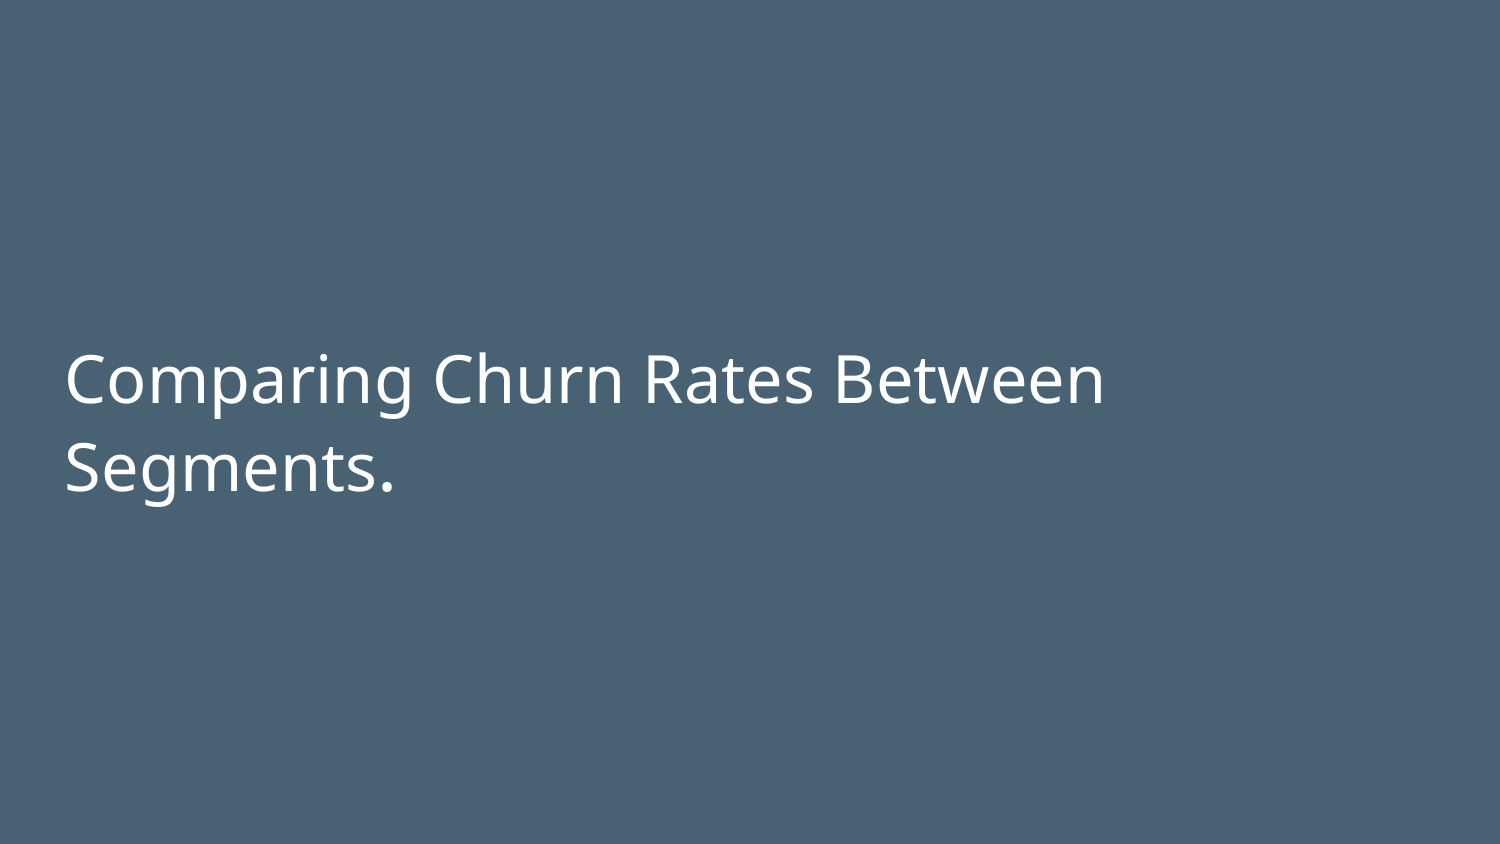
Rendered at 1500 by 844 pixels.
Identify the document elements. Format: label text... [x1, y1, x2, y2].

text_box Comparing Churn Rates Between Segments. [58, 293, 1456, 550]
